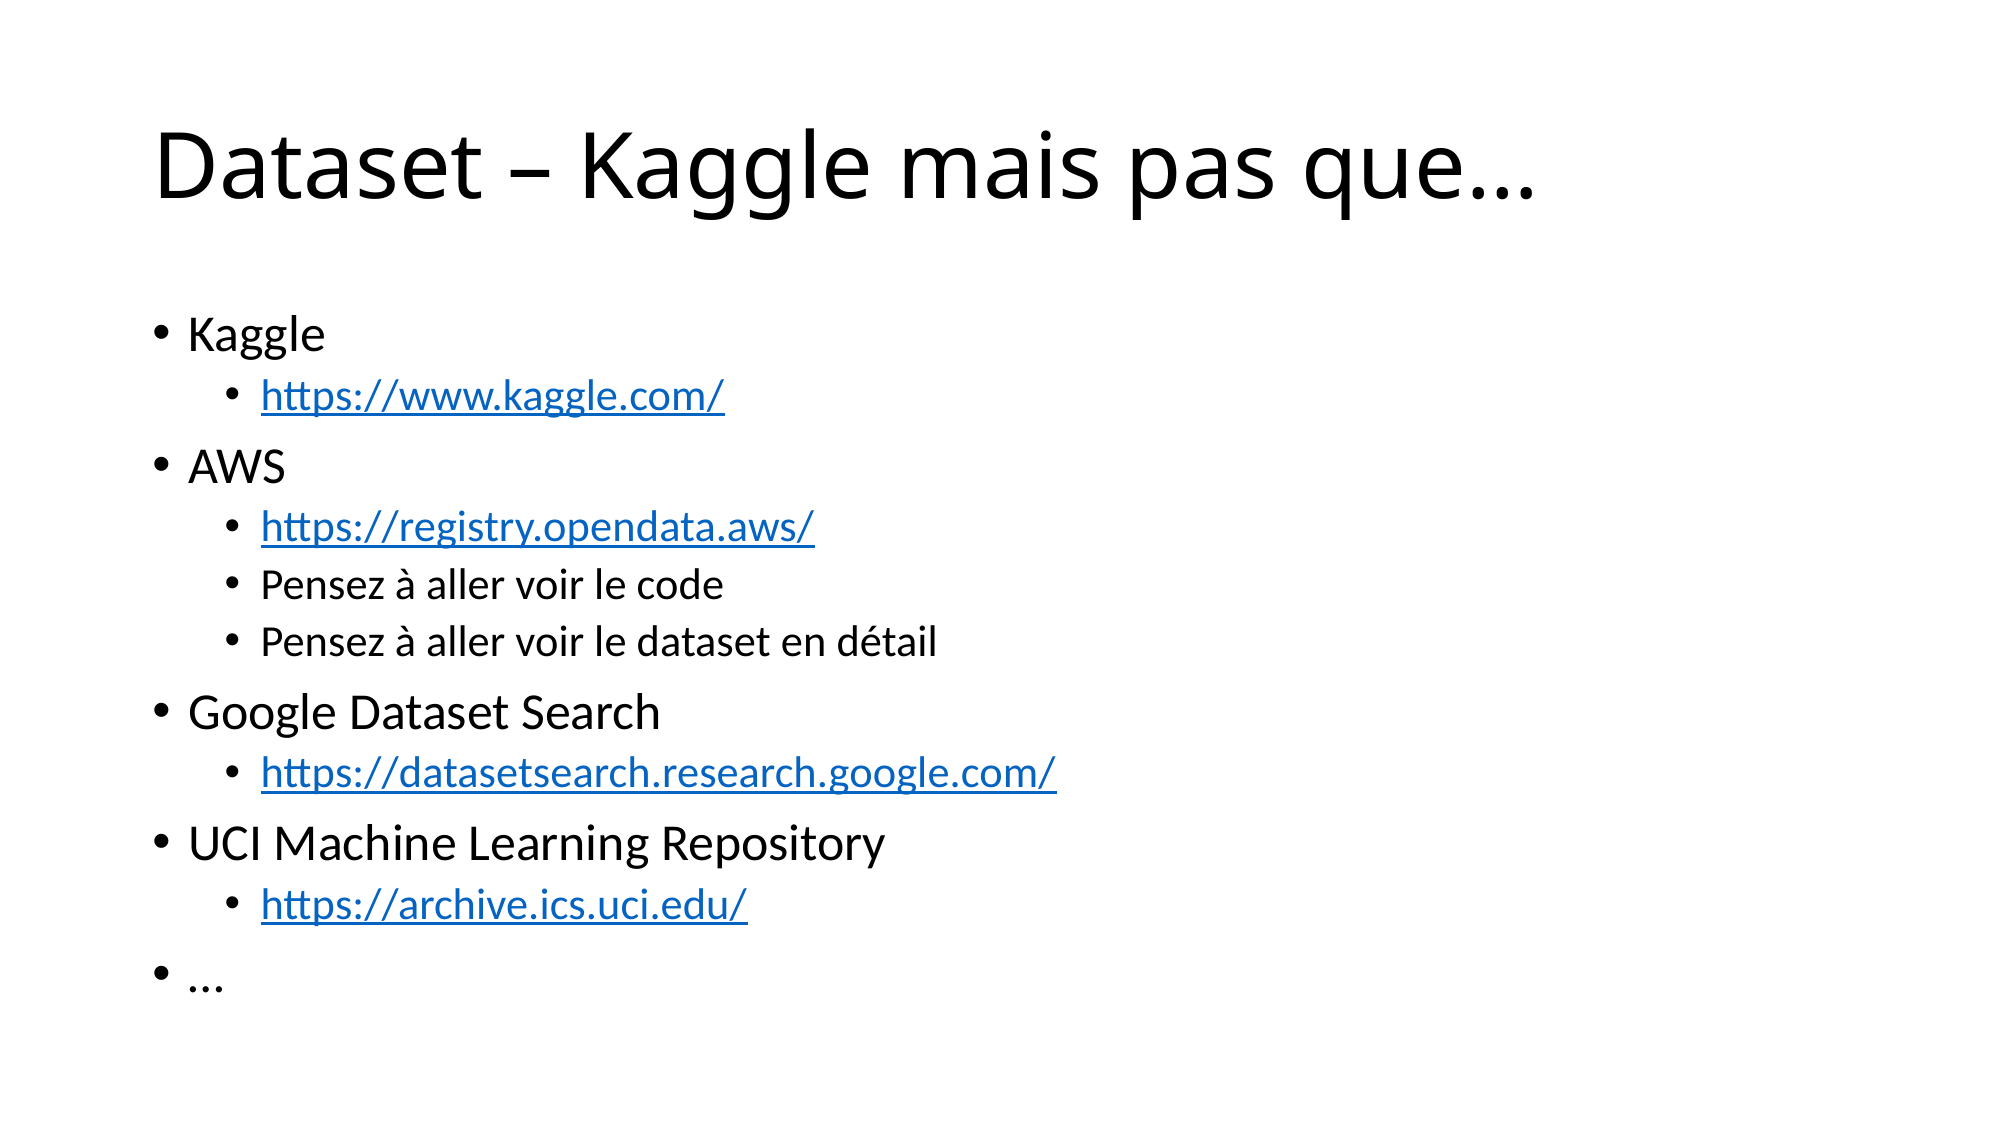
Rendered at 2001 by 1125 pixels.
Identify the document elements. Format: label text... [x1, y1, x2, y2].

list Kaggle https://www.kaggle.com/ AWS https://registry.opendata.aws/ Pensez à aller voir le code Pensez à aller voir le dataset en détail Google Dataset Search https://datasetsearch.research.google.com/ UCI Machine Learning Repository https://archive.ics.uci.edu/ … [137, 299, 1863, 1014]
title Dataset – Kaggle mais pas que… [137, 59, 1863, 278]
